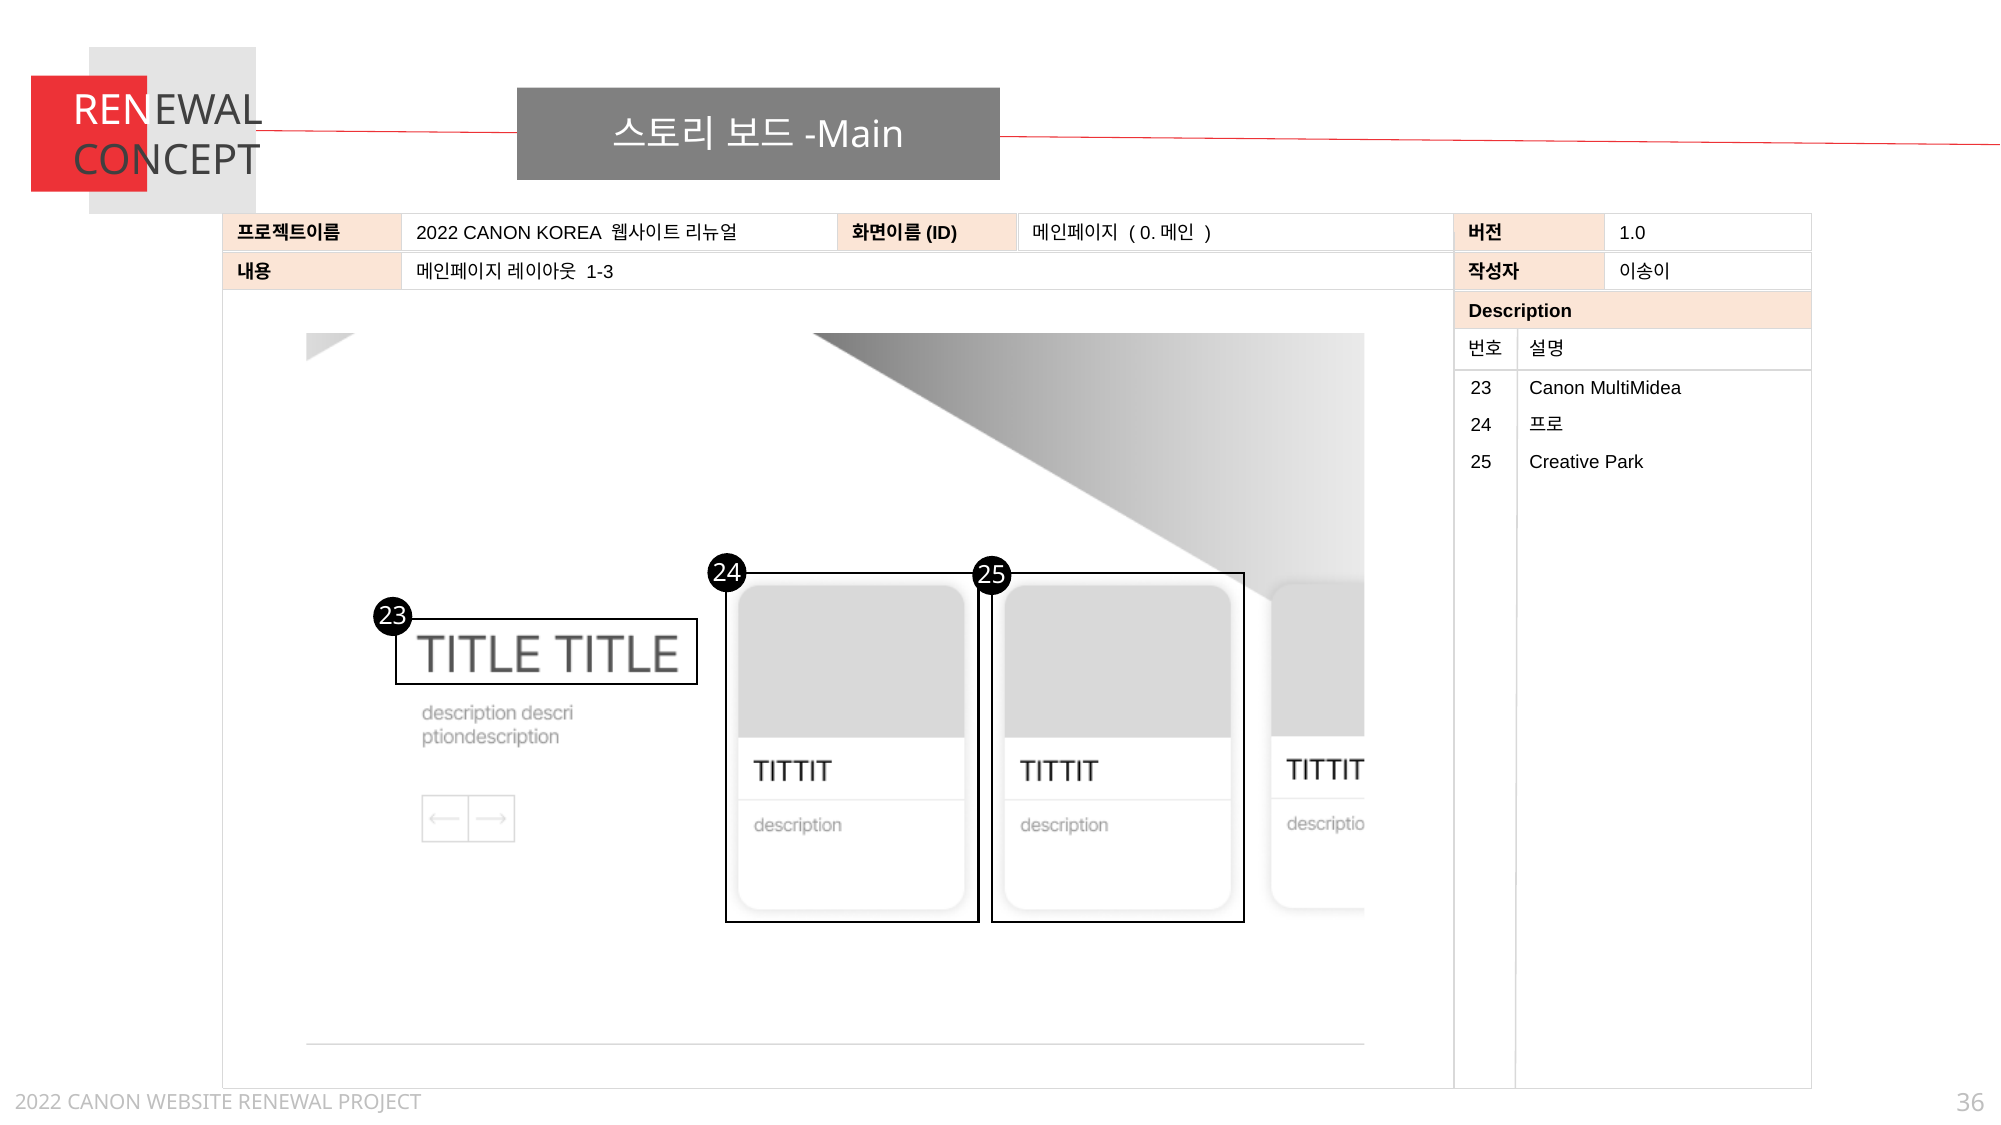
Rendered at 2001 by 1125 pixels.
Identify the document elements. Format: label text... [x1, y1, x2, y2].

text_box 메인페이지 레이아웃 1-3 [401, 252, 1453, 290]
text_box Canon MultiMidea [1519, 371, 1811, 405]
text_box 메인페이지 ( 0.메인 ) [1018, 213, 1454, 251]
text_box RENEWAL CONCEPT [57, 75, 278, 191]
text_box 스토리 보드-Main [597, 102, 920, 162]
text_box 24 [1455, 405, 1514, 442]
slide_number 36 [1887, 1085, 2000, 1122]
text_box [962, 551, 1029, 597]
text_box 번호 [1519, 329, 1528, 367]
text_box 설명 [1528, 329, 1811, 367]
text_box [363, 592, 430, 638]
text_box Description [1455, 291, 1811, 329]
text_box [697, 548, 764, 595]
text_box 내용 [223, 252, 401, 290]
text_box 이송이 [1604, 252, 1812, 290]
text_box 번호 [1455, 329, 1515, 367]
text_box 프로젝트이름 [222, 213, 401, 251]
text_box 25 [1455, 442, 1514, 480]
text_box 23 [1455, 371, 1514, 405]
text_box [516, 87, 1001, 181]
text_box 1.0 [1604, 213, 1812, 251]
text_box 작성자 [1455, 252, 1604, 290]
text_box Creative Park [1518, 442, 1811, 480]
text_box 버전 [1454, 213, 1604, 251]
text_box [306, 333, 1365, 1045]
text_box 화면이름(ID) [837, 213, 1017, 251]
text_box 2022 CANON KOREA 웹사이트 리뉴얼 [401, 213, 837, 251]
text_box 프로 [1518, 405, 1811, 442]
